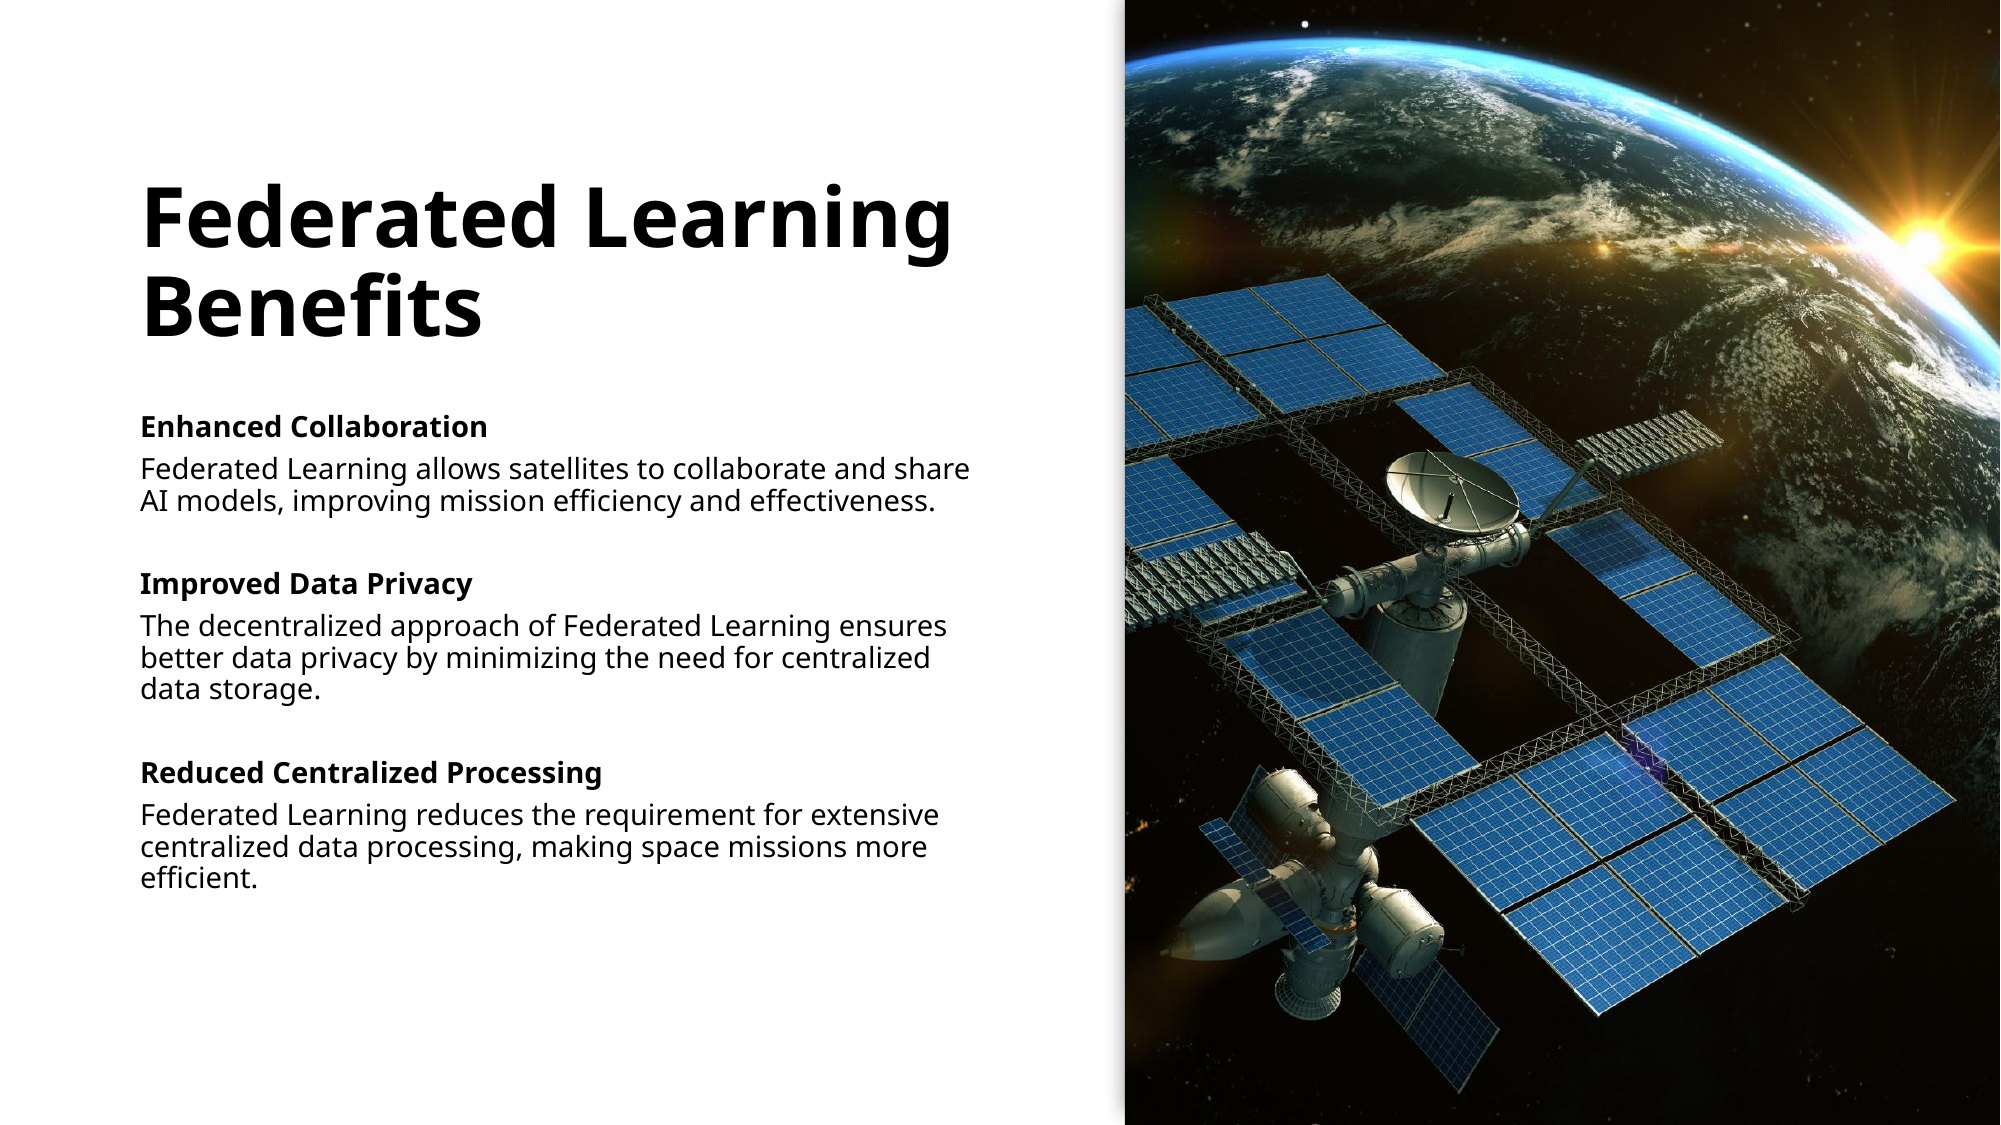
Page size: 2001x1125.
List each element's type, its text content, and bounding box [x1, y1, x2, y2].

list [1124, 0, 2000, 1125]
text_box [0, 0, 1124, 1125]
list Enhanced Collaboration Federated Learning allows satellites to collaborate and share AI models, improving mission efficiency and effectiveness. Improved Data Privacy The decentralized approach of Federated Learning ensures better data privacy by minimizing the need for centralized data storage. Reduced Centralized Processing Federated Learning reduces the requirement for extensive centralized data processing, making space missions more efficient. [124, 405, 1000, 1024]
title Federated Learning Benefits [124, 125, 1000, 405]
